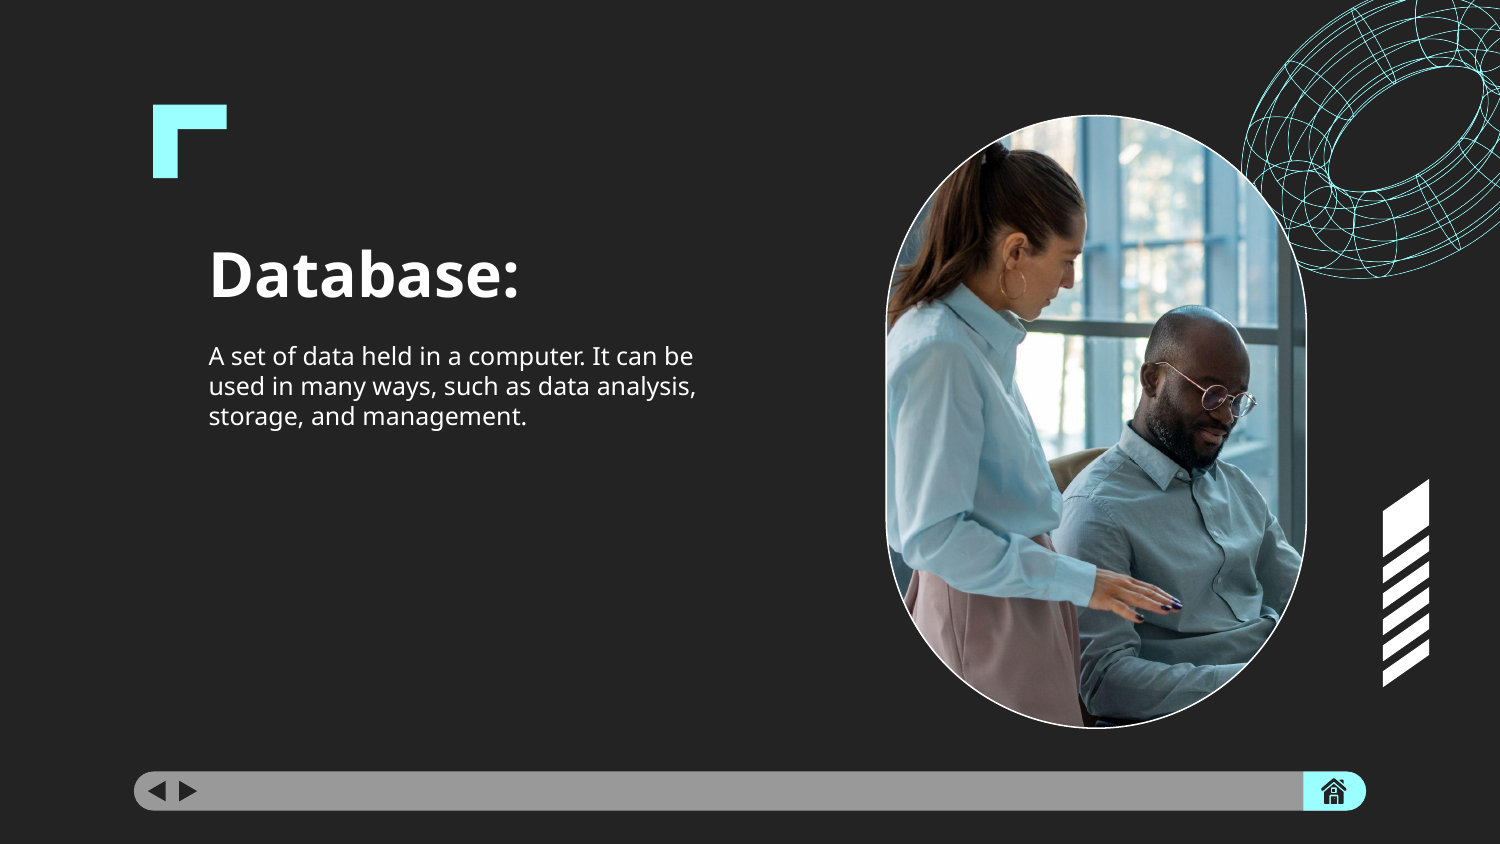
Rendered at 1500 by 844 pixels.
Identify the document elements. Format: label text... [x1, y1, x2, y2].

picture [885, 0, 1500, 729]
title Database: [193, 142, 746, 326]
subtitle A set of data held in a computer. It can be used in many ways, such as data analysis, storage, and management. [193, 326, 746, 702]
text_box [153, 104, 227, 179]
